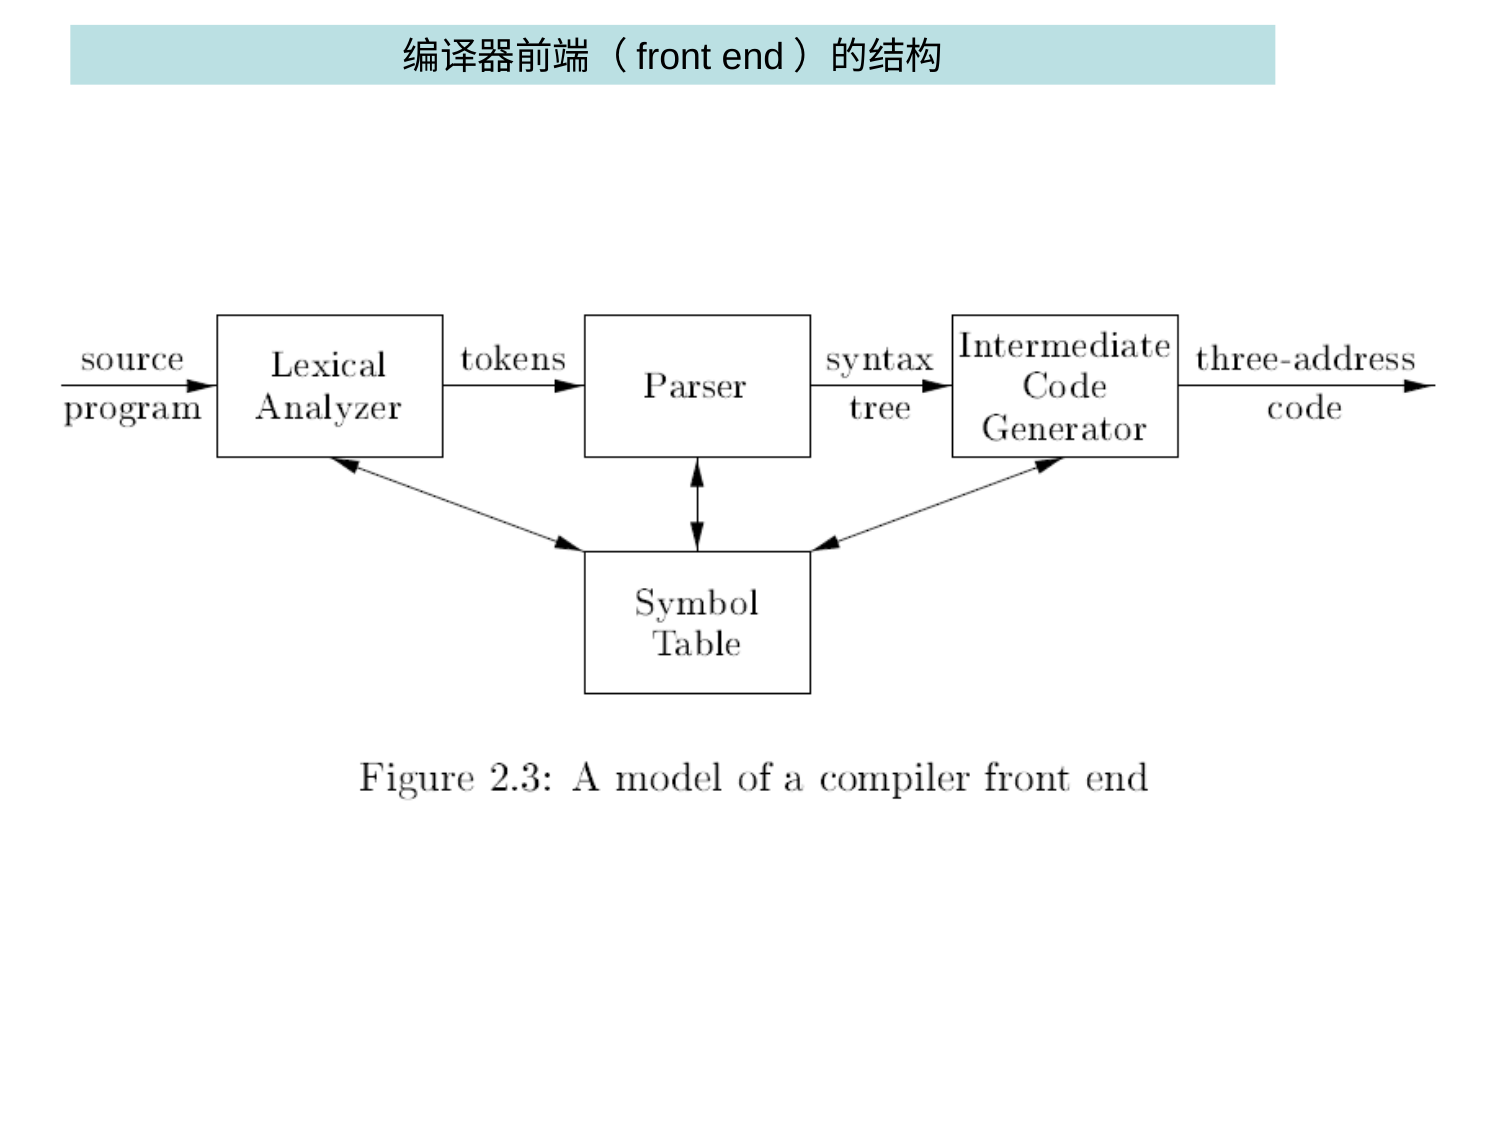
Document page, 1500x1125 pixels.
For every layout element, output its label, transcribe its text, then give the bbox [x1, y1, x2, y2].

text_box 编译器前端（front end）的结构 [70, 24, 1276, 85]
picture [37, 287, 1450, 816]
